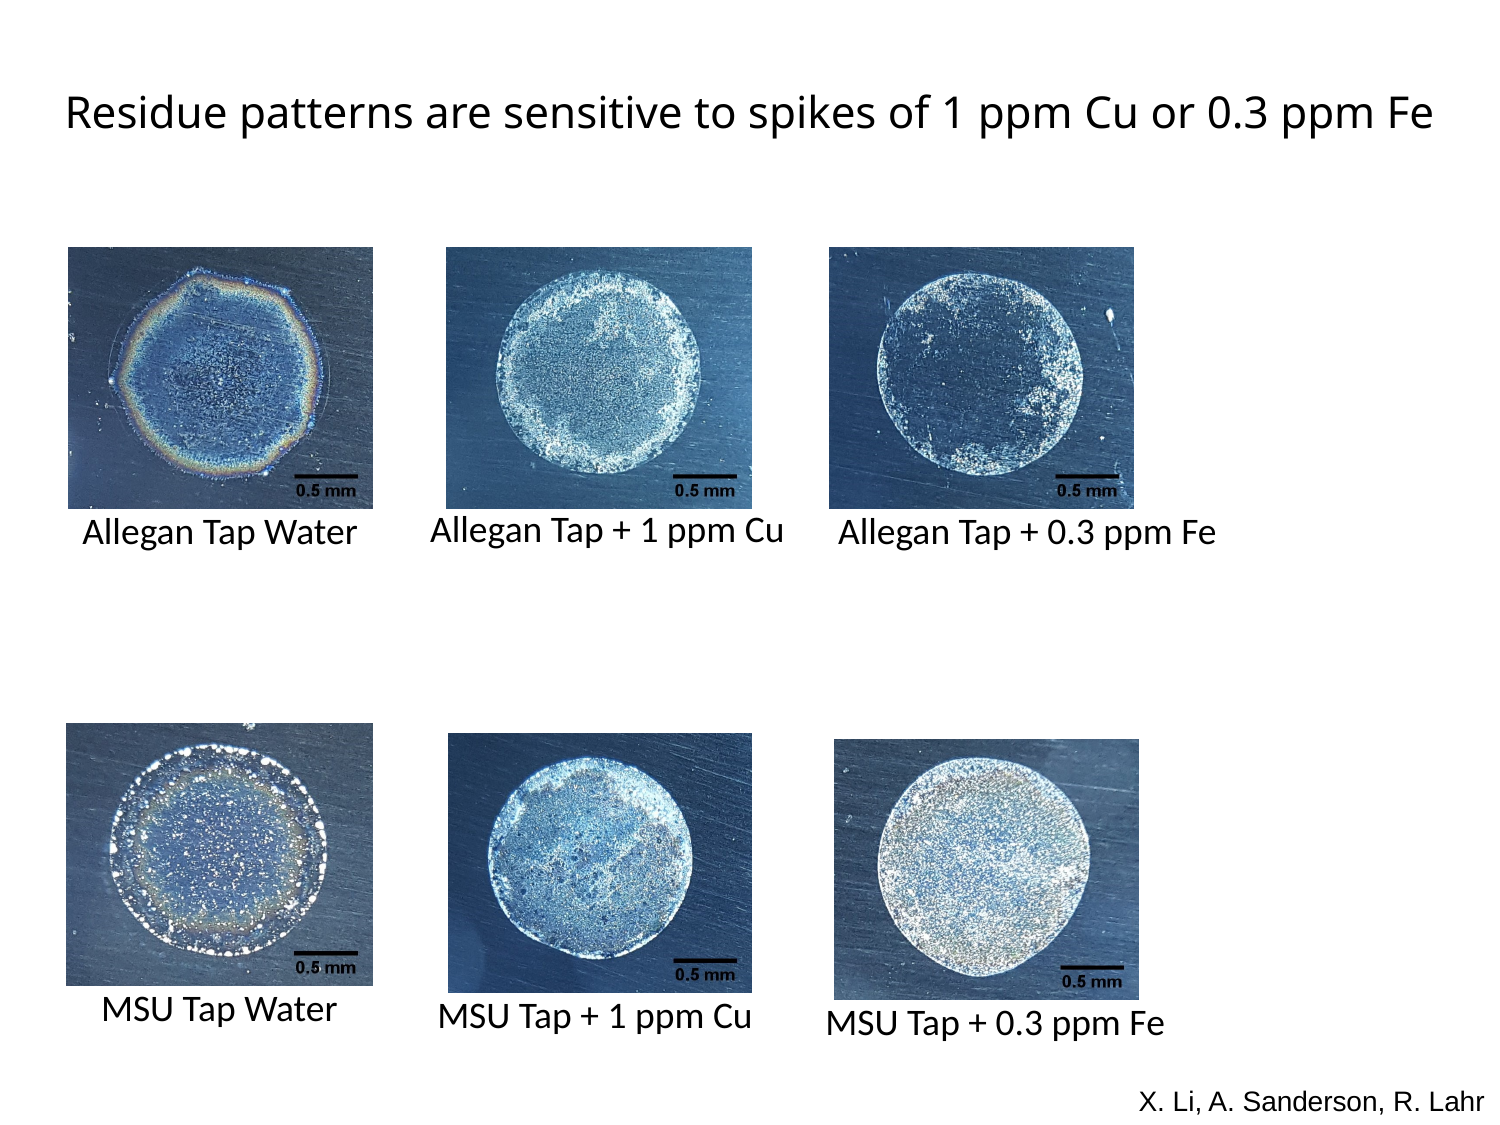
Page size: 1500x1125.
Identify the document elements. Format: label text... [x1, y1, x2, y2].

text_box MSU Tap + 1 ppm Cu [415, 983, 775, 1043]
picture [834, 739, 1139, 1000]
text_box MSU Tap Water [49, 976, 390, 1037]
text_box Allegan Tap + 0.3 ppm Fe [814, 499, 1241, 560]
text_box X. Li, A. Sanderson, R. Lahr [1116, 1075, 1500, 1125]
picture [448, 733, 752, 993]
picture [66, 723, 373, 986]
picture [68, 247, 373, 509]
text_box Allegan Tap + 1 ppm Cu [403, 498, 813, 558]
title Residue patterns are sensitive to spikes of 1 ppm Cu or 0.3 ppm Fe [49, 69, 1500, 160]
text_box MSU Tap + 0.3 ppm Fe [803, 990, 1187, 1051]
picture [446, 247, 752, 509]
text_box Allegan Tap Water [55, 499, 385, 560]
picture [829, 247, 1135, 509]
